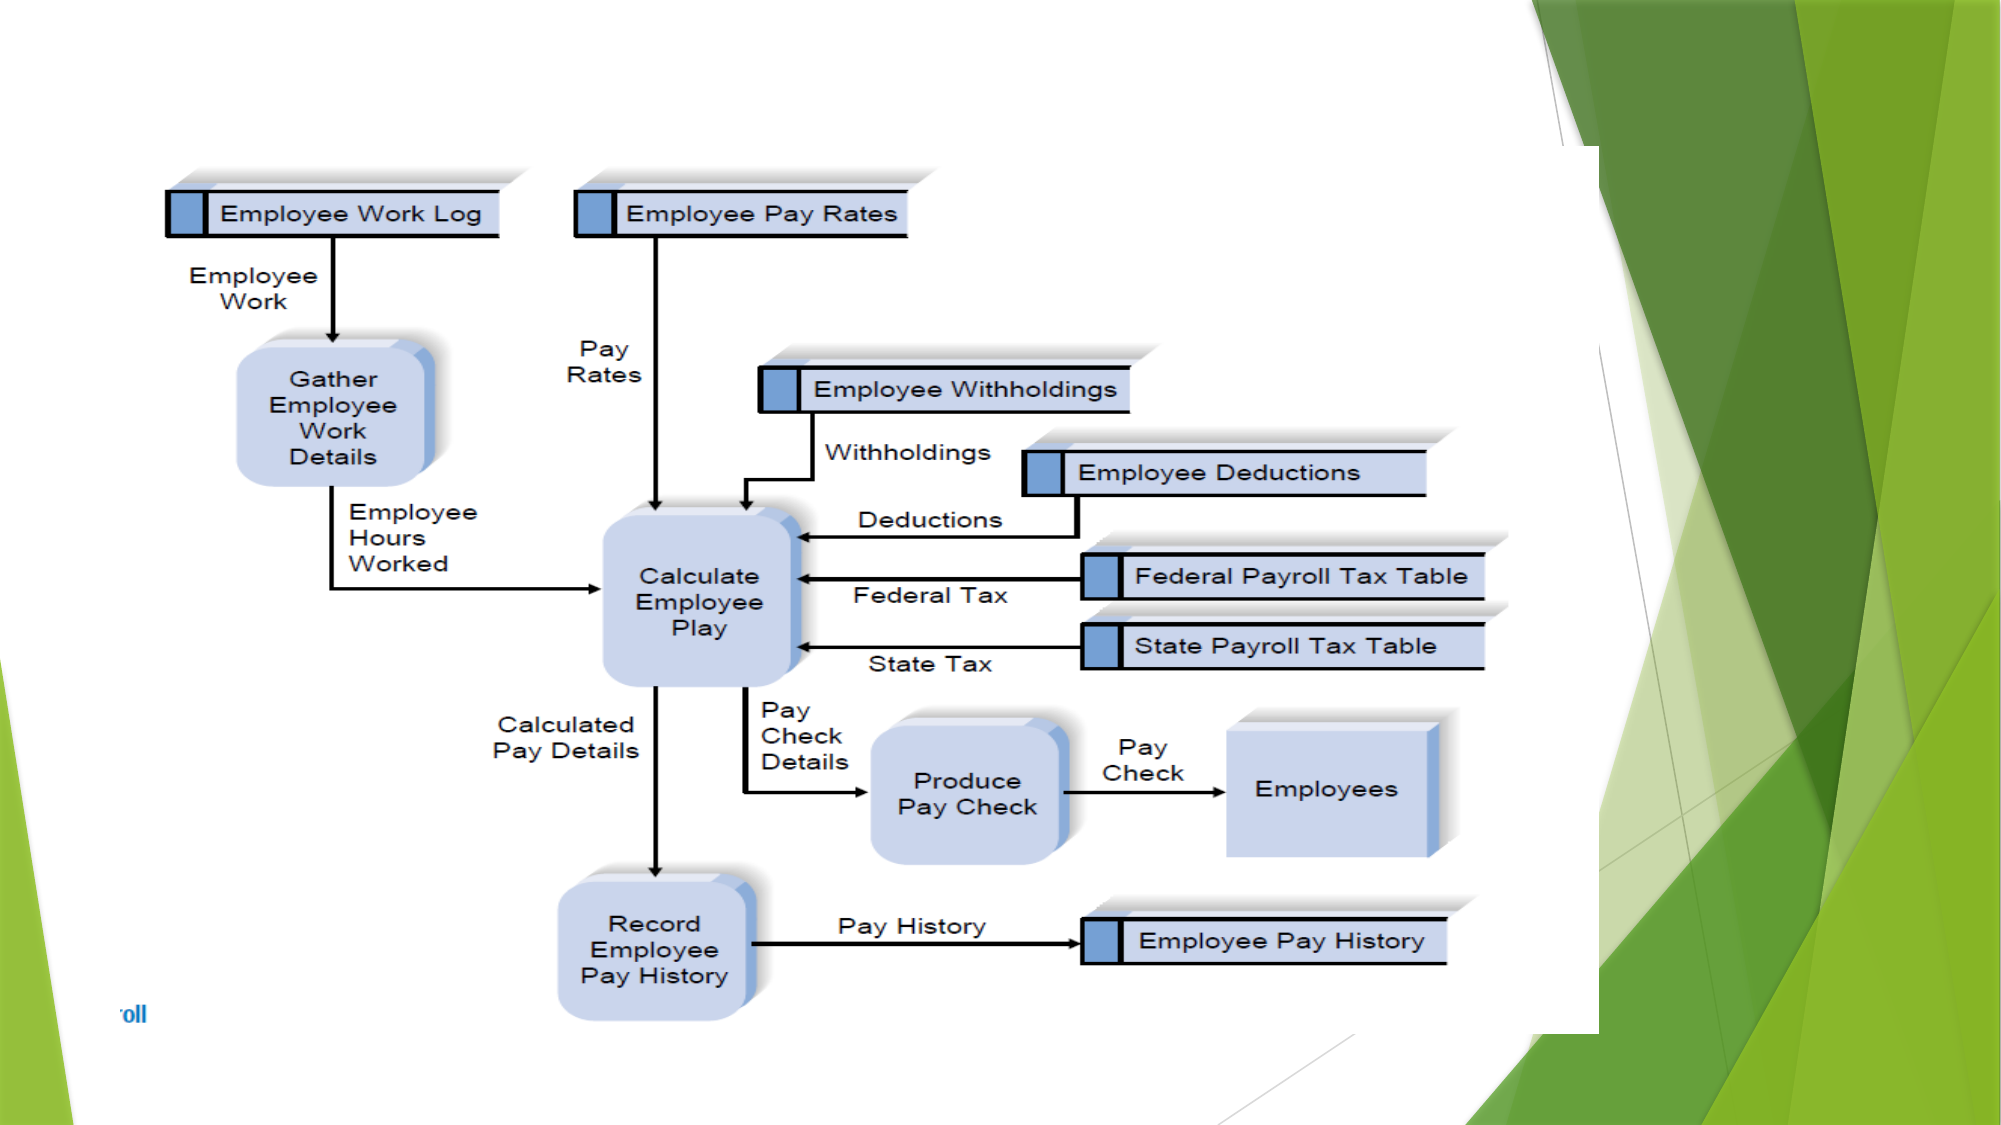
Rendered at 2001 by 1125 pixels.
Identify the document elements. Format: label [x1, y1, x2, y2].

list [119, 145, 1599, 1034]
